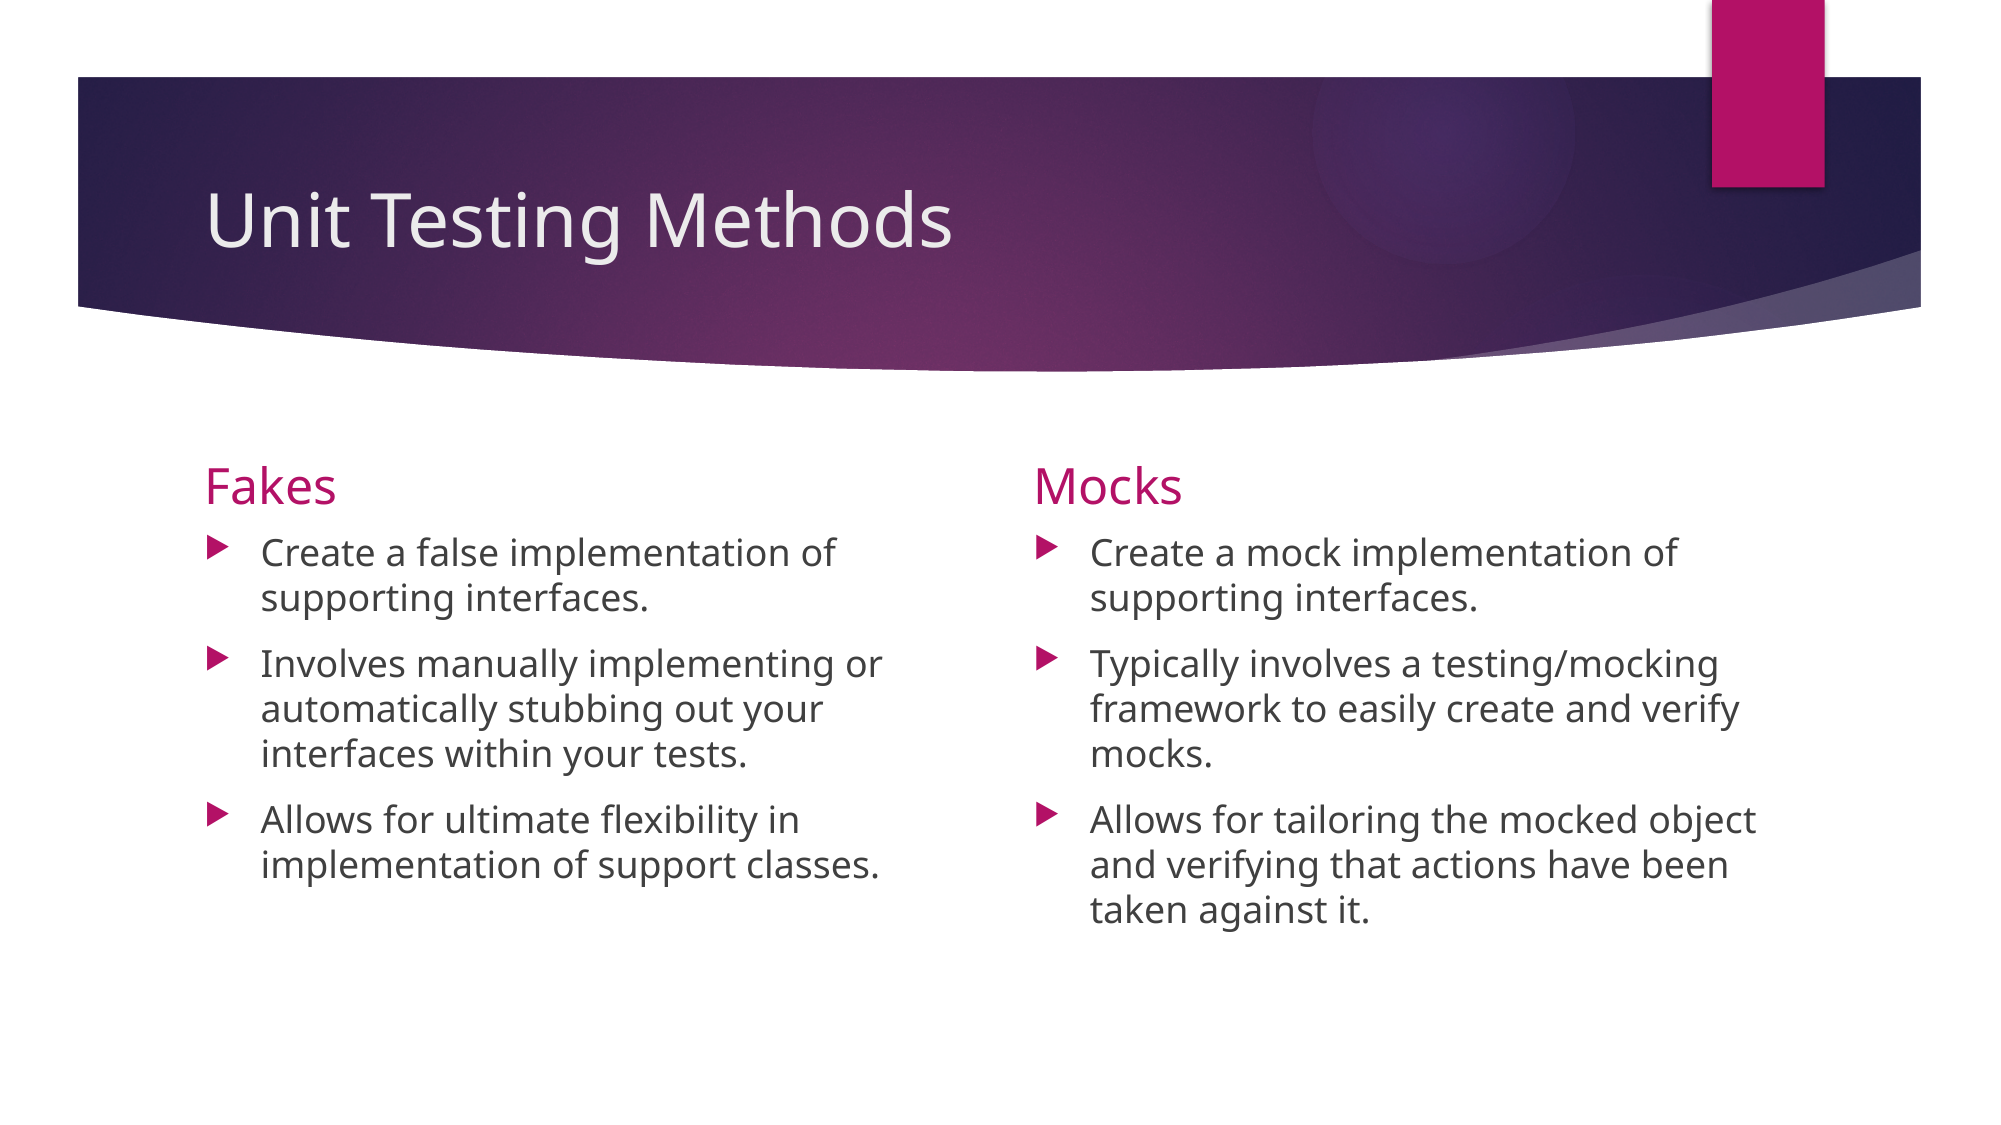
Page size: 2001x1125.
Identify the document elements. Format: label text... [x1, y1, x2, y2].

list Mocks [1018, 427, 1810, 521]
title Unit Testing Methods [189, 159, 1627, 276]
list Fakes [189, 427, 981, 521]
list Create a false implementation of supporting interfaces. Involves manually implementing or automatically stubbing out your interfaces within your tests. Allows for ultimate flexibility in implementation of support classes. [189, 521, 981, 988]
list Create a mock implementation of supporting interfaces. Typically involves a testing/mocking framework to easily create and verify mocks. Allows for tailoring the mocked object and verifying that actions have been taken against it. [1018, 521, 1810, 988]
